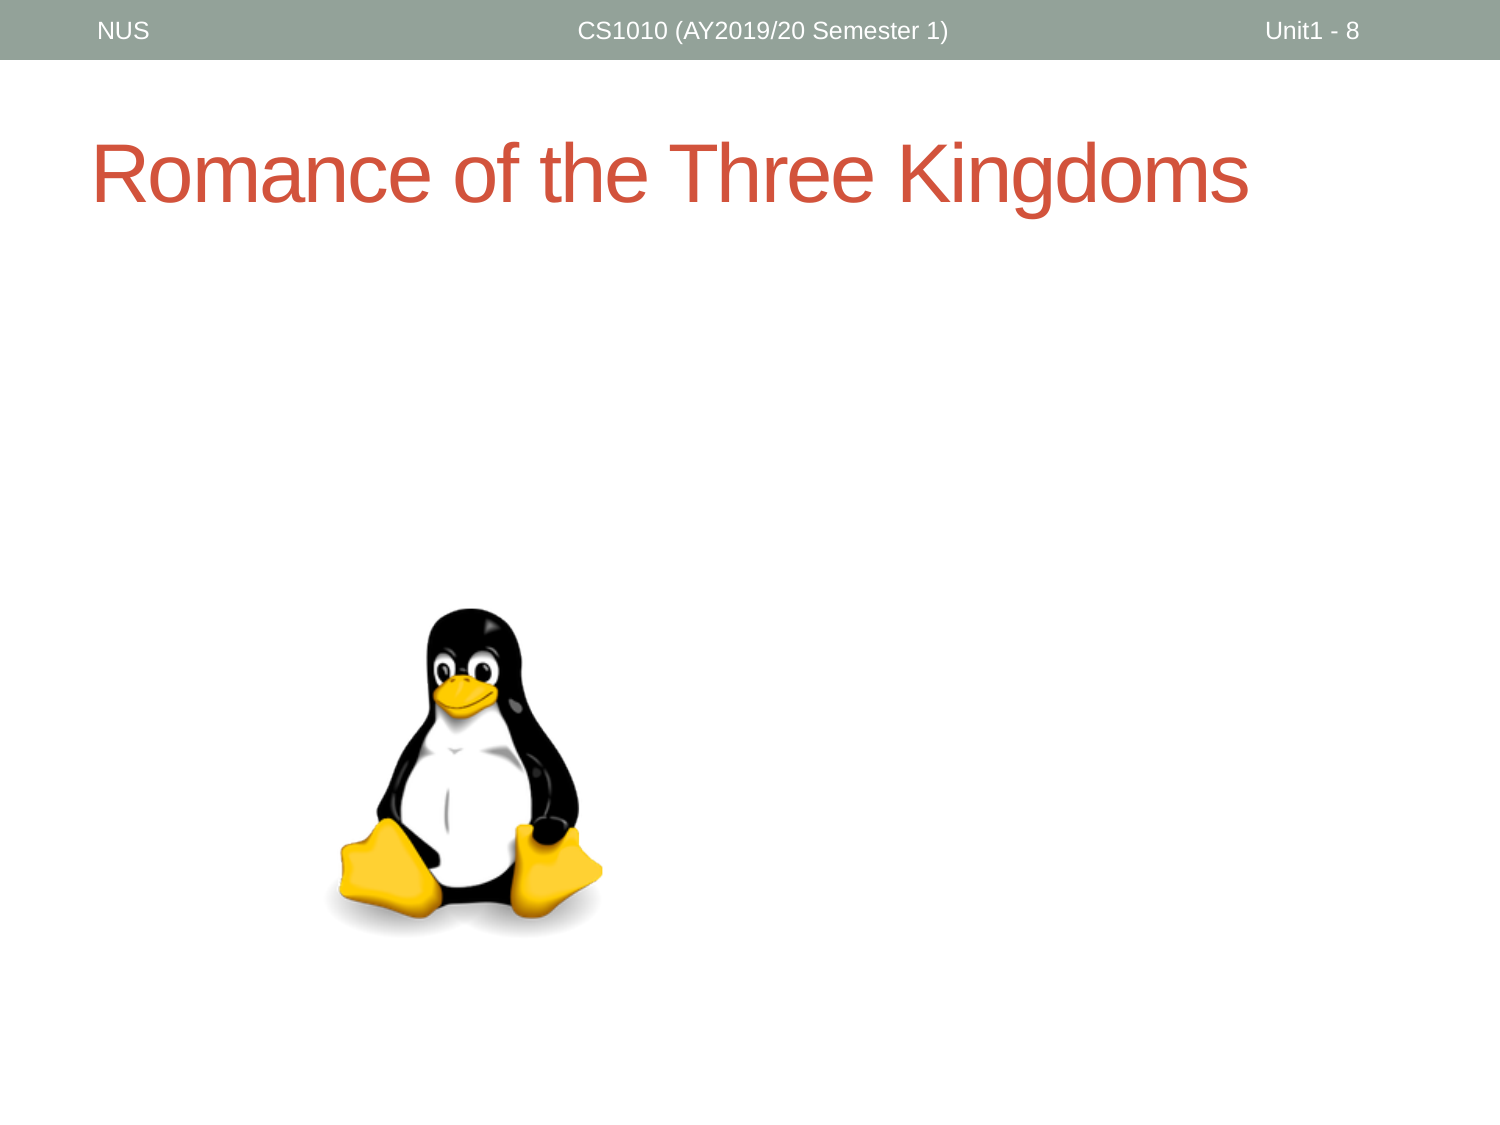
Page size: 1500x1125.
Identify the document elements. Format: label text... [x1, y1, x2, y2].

slide_number NUS [75, 3, 550, 57]
title Romance of the Three Kingdoms [75, 87, 1425, 250]
footer CS1010 (AY2019/20 Semester 1) [562, 3, 1238, 57]
picture [255, 571, 653, 963]
slide_number Unit1 - 8 [1250, 3, 1425, 57]
